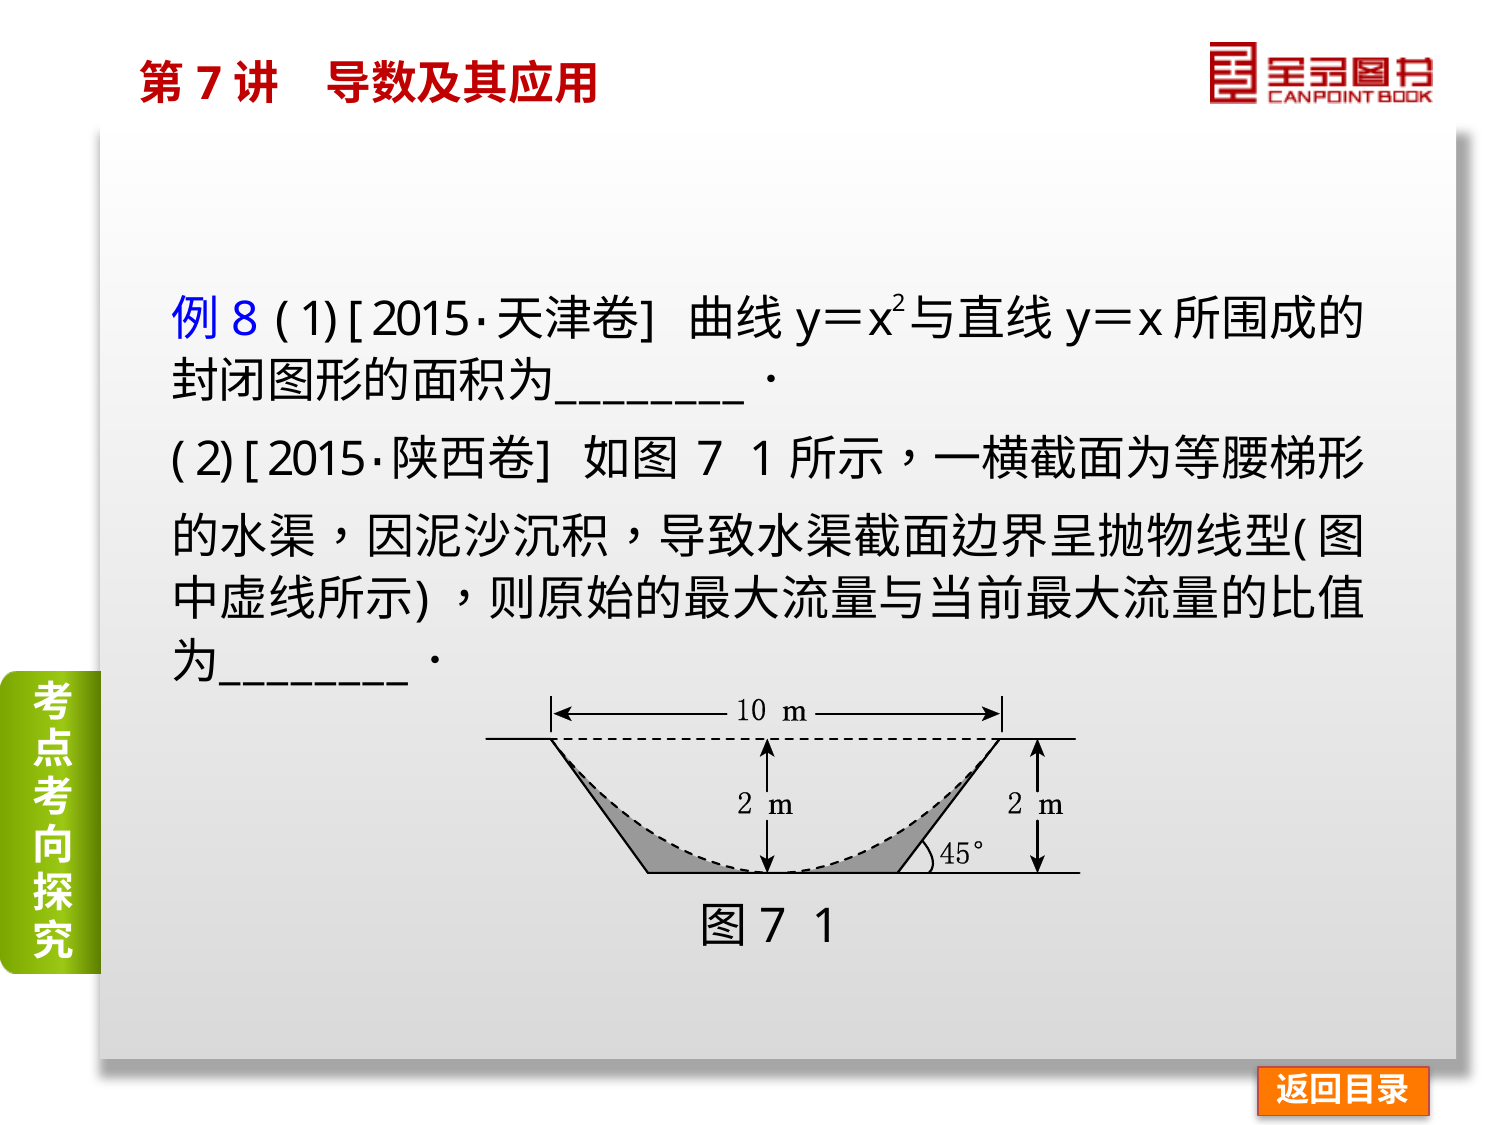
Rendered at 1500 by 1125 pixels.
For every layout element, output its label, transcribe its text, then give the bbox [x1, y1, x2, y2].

picture [0, 671, 101, 974]
text_box 第7讲 导数及其应用 [123, 42, 1223, 121]
text_box 返回目录 [1257, 1066, 1430, 1116]
picture [1223, 42, 1433, 104]
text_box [170, 231, 1367, 1007]
